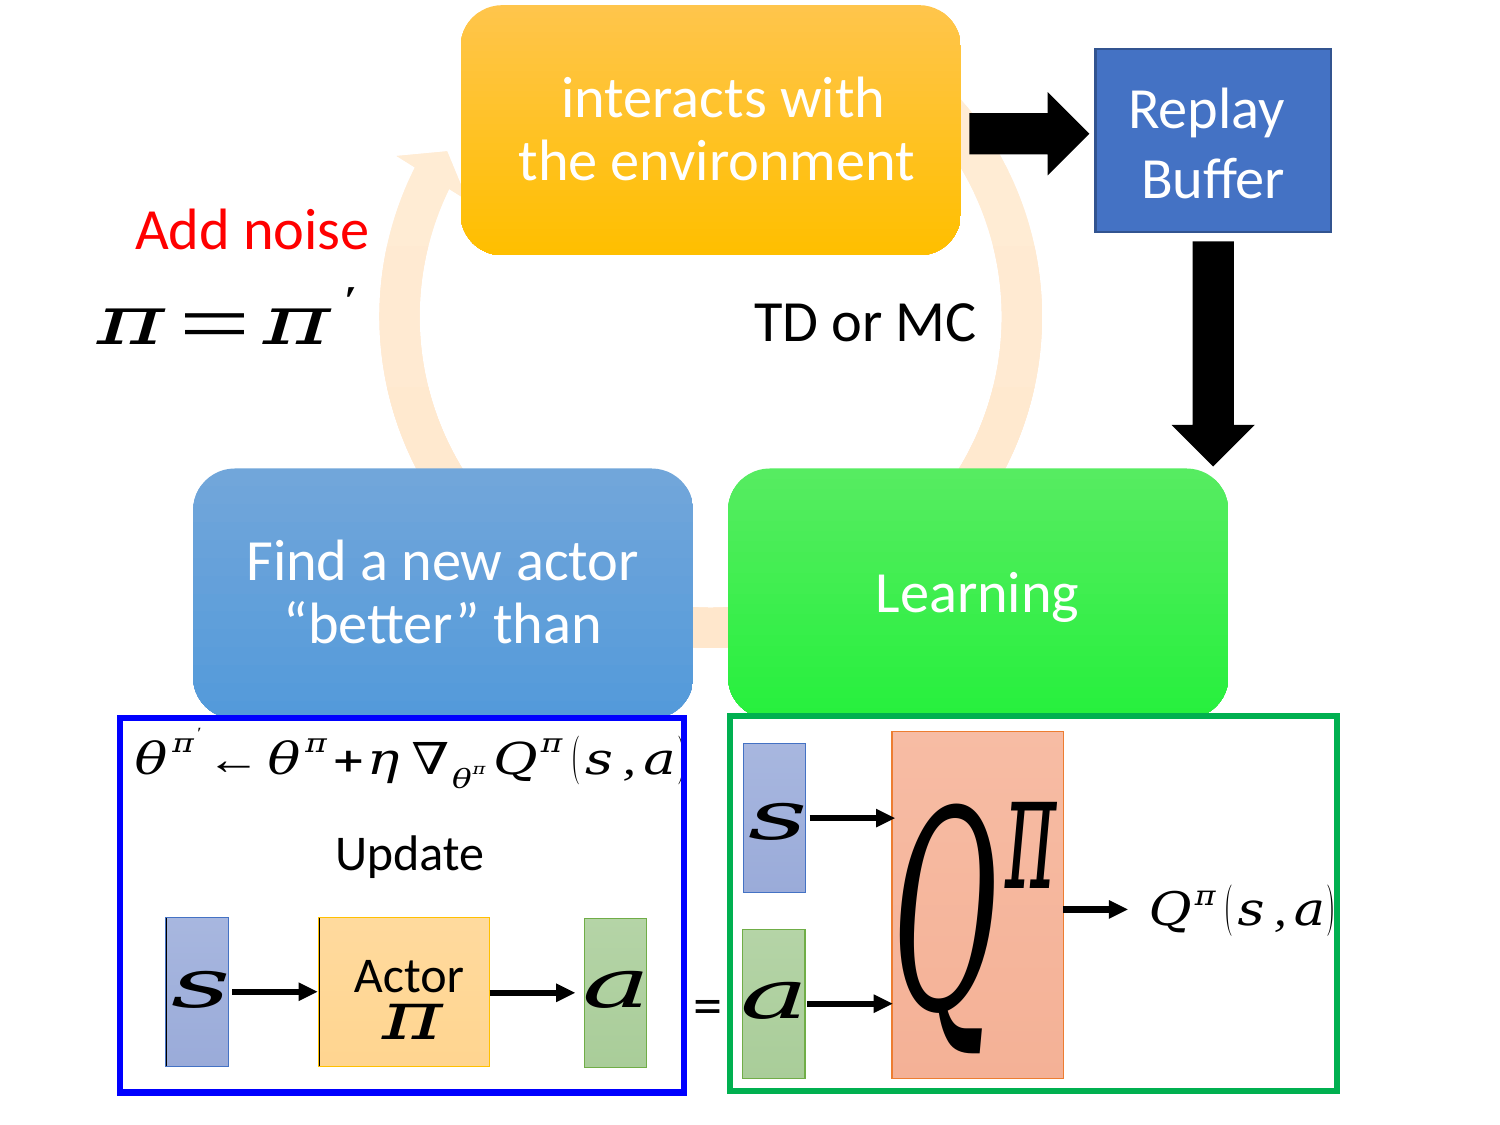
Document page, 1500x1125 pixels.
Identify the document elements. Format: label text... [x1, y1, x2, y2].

text_box = [685, 959, 729, 1045]
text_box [329, 935, 489, 1056]
text_box [969, 92, 1090, 176]
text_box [740, 743, 808, 893]
text_box Replay Buffer [1094, 48, 1332, 233]
text_box [119, 717, 685, 1093]
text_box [740, 929, 812, 1079]
text_box [1171, 241, 1255, 467]
text_box [729, 715, 1338, 1092]
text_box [581, 918, 653, 1068]
text_box TD or MC [739, 276, 997, 361]
text_box Add noise [120, 184, 387, 269]
